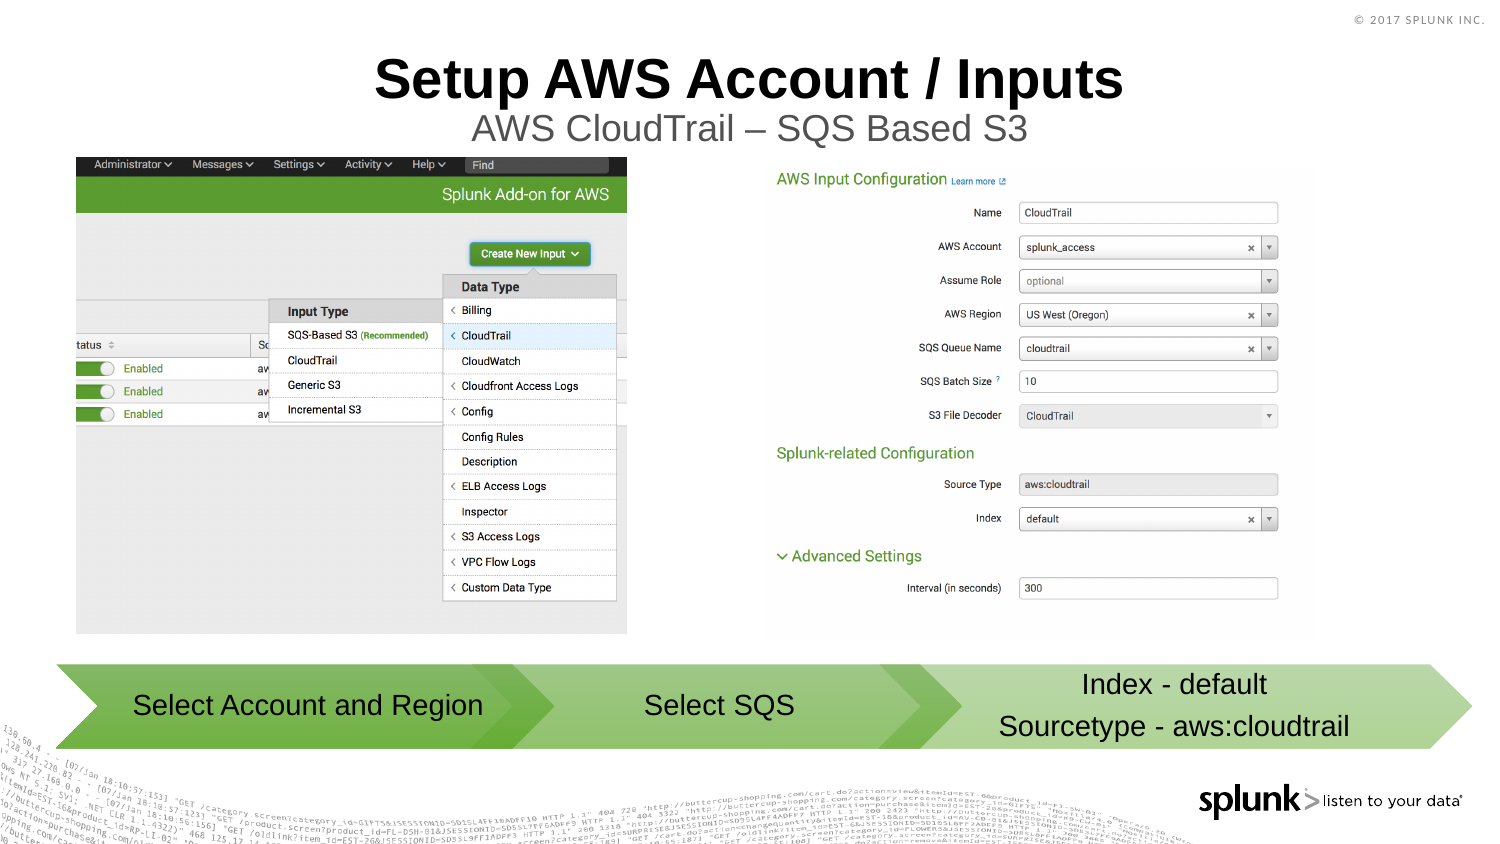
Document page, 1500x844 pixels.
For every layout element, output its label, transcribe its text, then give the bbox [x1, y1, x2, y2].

picture [0, 142, 1500, 844]
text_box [56, 664, 1473, 749]
subtitle AWS CloudTrail – SQS Based S3 [0, 108, 1500, 142]
picture [0, 0, 1500, 108]
title Setup AWS Account / Inputs [56, 38, 1444, 93]
